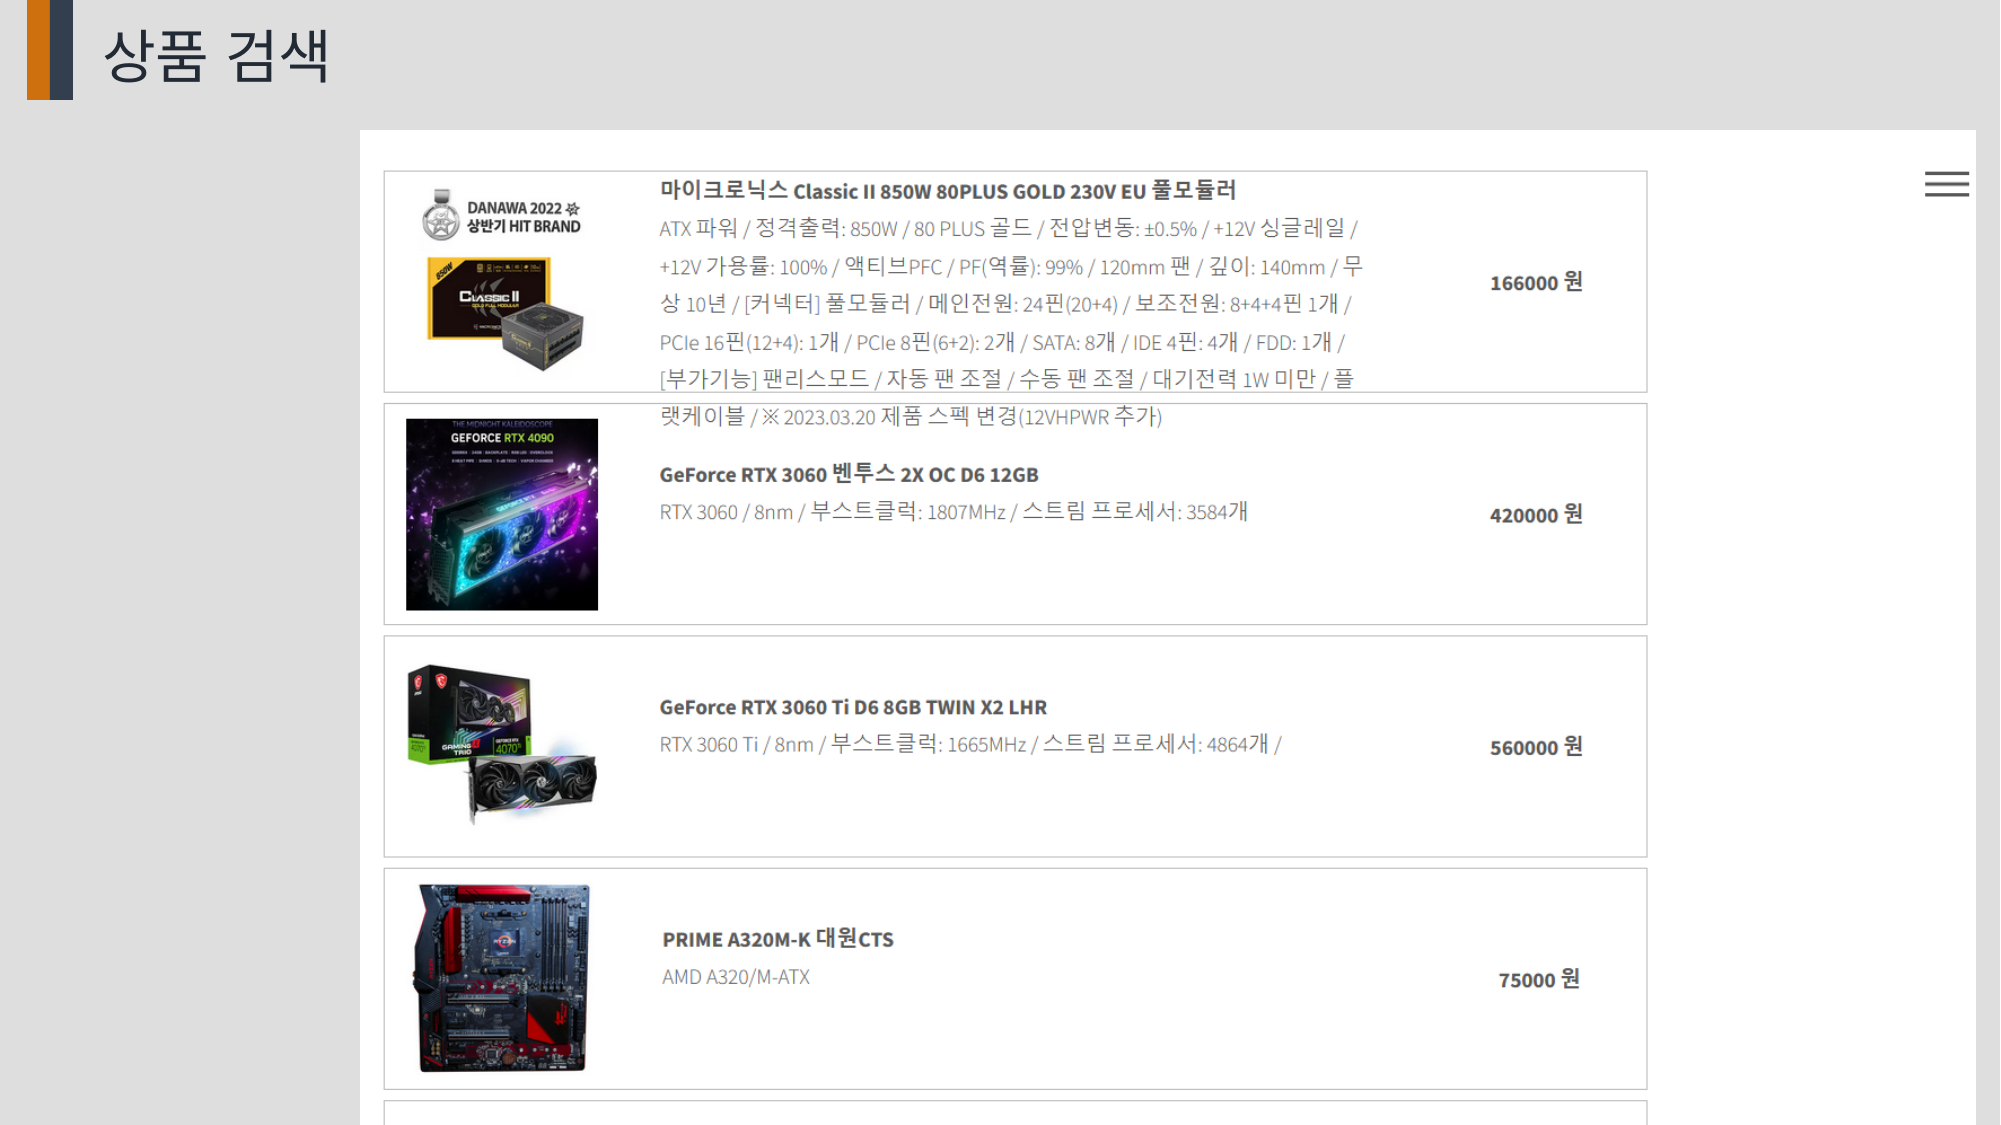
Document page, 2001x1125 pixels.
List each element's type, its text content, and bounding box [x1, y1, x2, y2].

text_box 상품 검색 [87, 13, 348, 98]
picture [360, 130, 1976, 1125]
